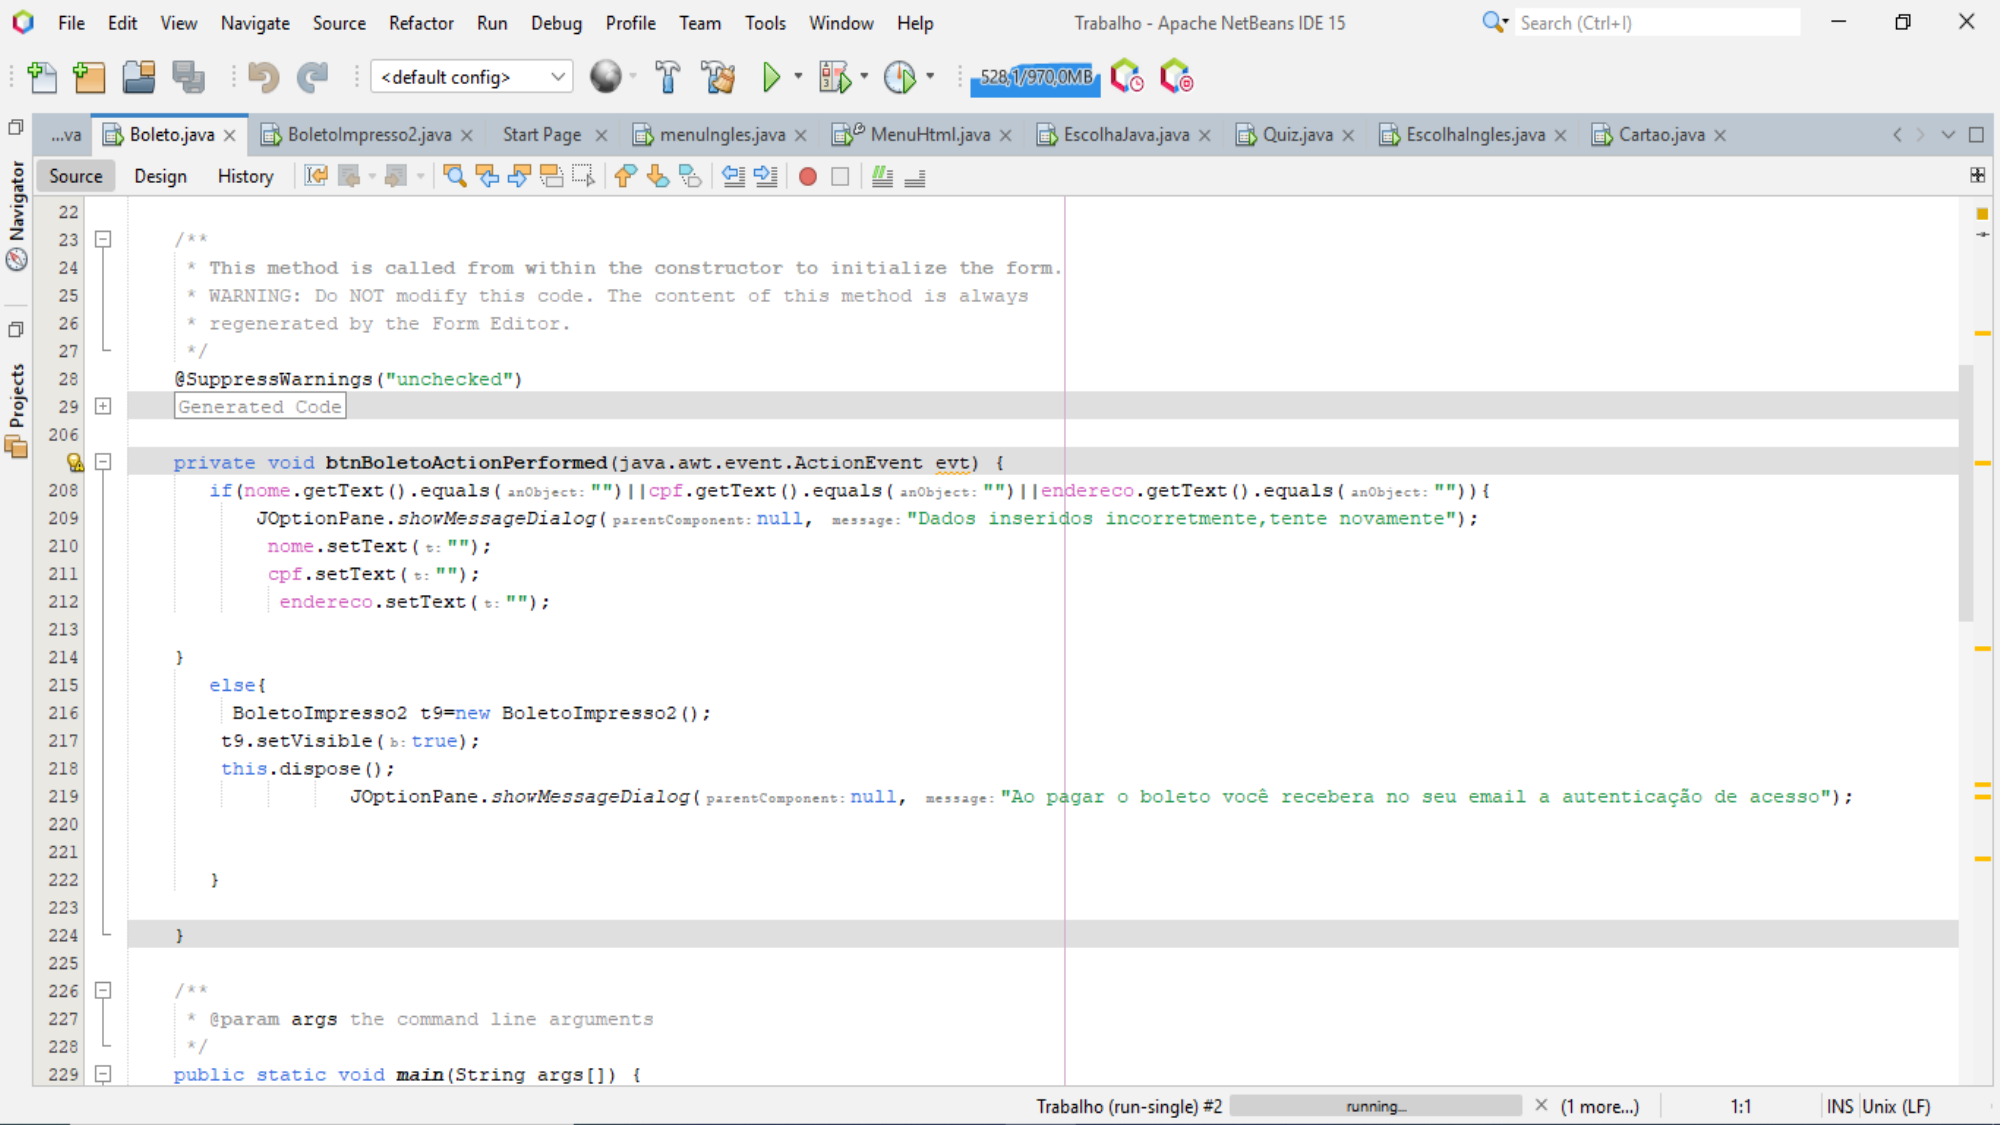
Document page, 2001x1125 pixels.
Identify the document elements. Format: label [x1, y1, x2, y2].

list [0, 0, 2000, 1125]
